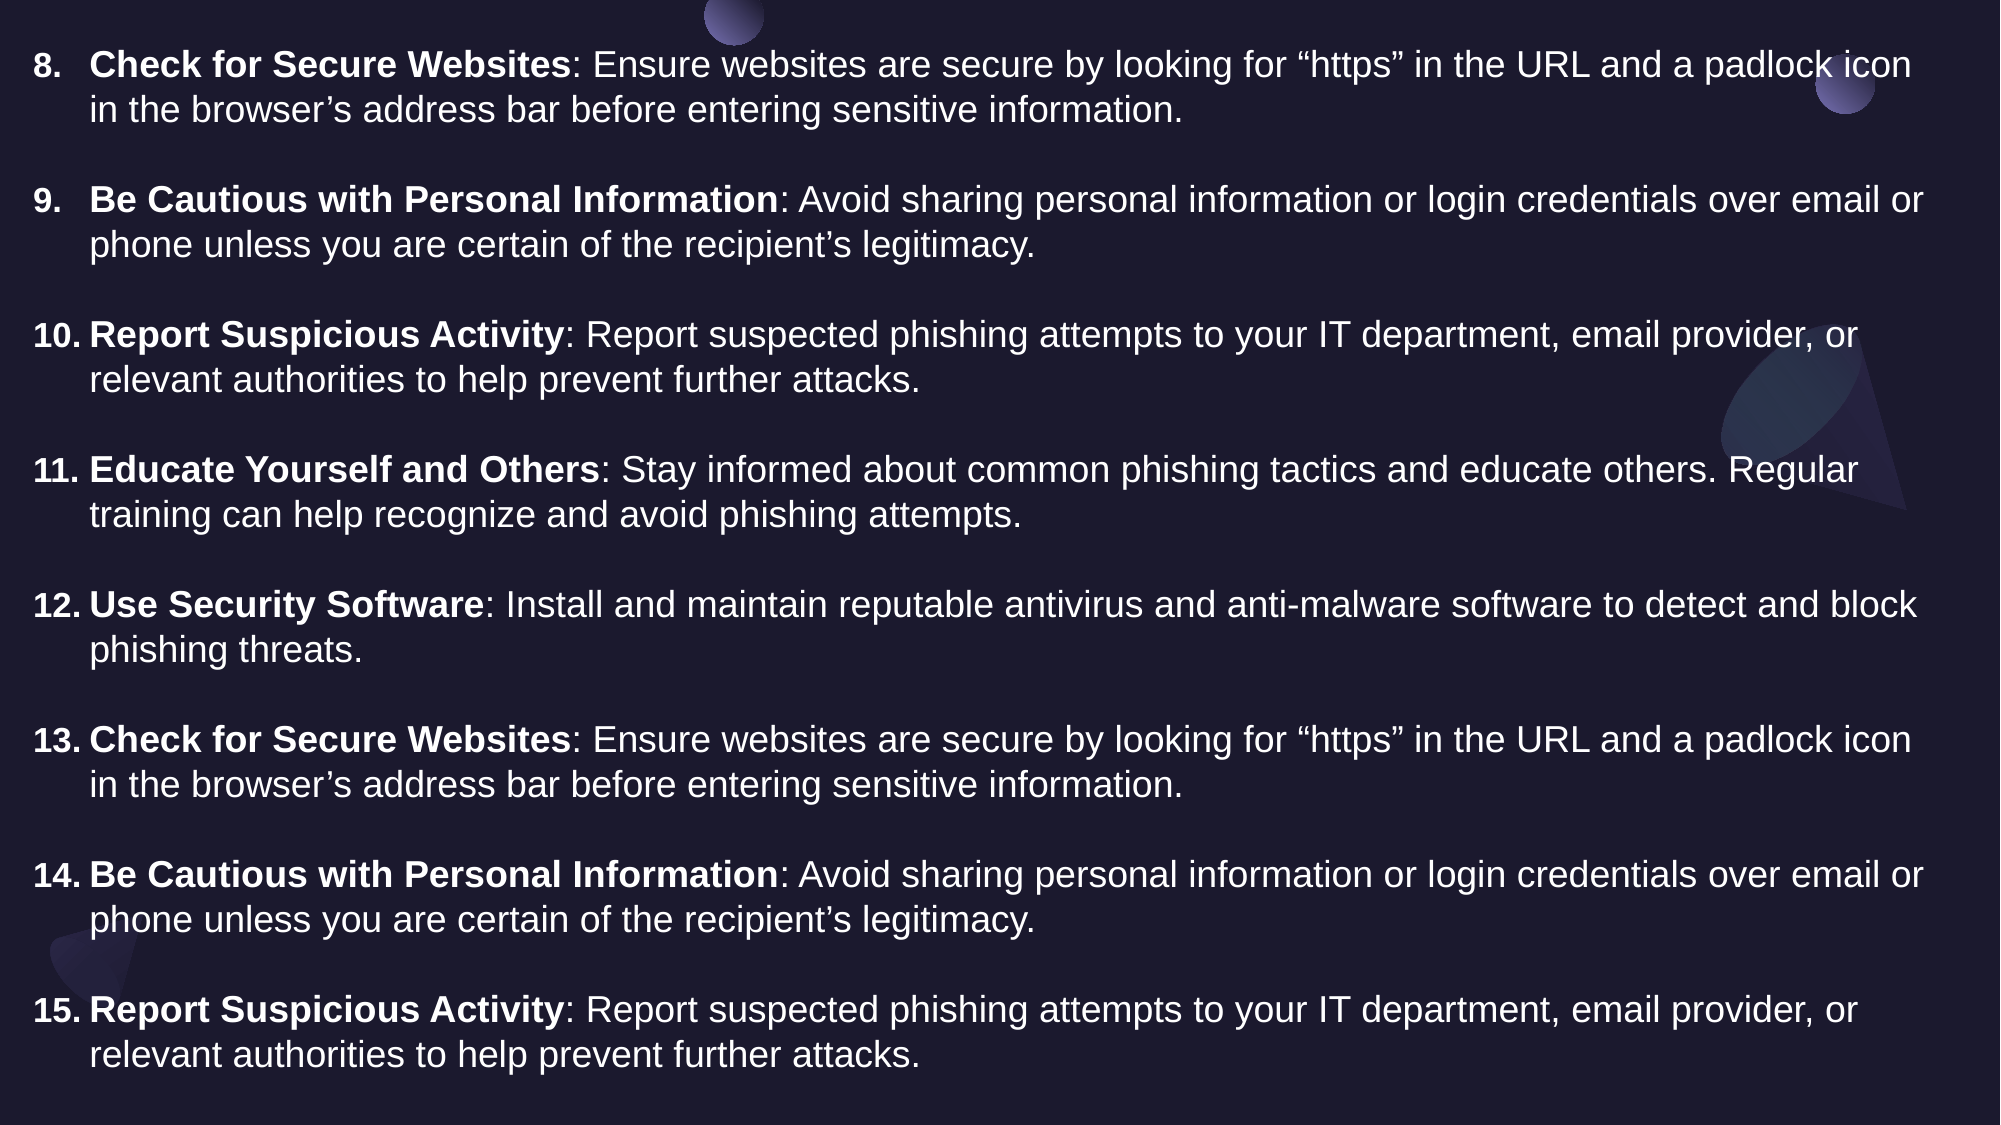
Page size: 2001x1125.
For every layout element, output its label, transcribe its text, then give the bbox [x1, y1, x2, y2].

text_box Check for Secure Websites: Ensure websites are secure by looking for “https” in the URL and a padlock icon in the browser’s address bar before entering sensitive information. Be Cautious with Personal Information: Avoid sharing personal information or login credentials over email or phone unless you are certain of the recipient’s legitimacy. Report Suspicious Activity: Report suspected phishing attempts to your IT department, email provider, or relevant authorities to help prevent further attacks. Educate Yourself and Others: Stay informed about common phishing tactics and educate others. Regular training can help recognize and avoid phishing attempts. Use Security Software: Install and maintain reputable antivirus and anti-malware software to detect and block phishing threats. Check for Secure Websites: Ensure websites are secure by looking for “https” in the URL and a padlock icon in the browser’s address bar before entering sensitive information. Be Cautious with Personal Information: Avoid sharing personal information or login credentials over email or phone unless you are certain of the recipient’s legitimacy. Report Suspicious Activity: Report suspected phishing attempts to your IT department, email provider, or relevant authorities to help prevent further attacks. [18, 32, 1947, 1083]
